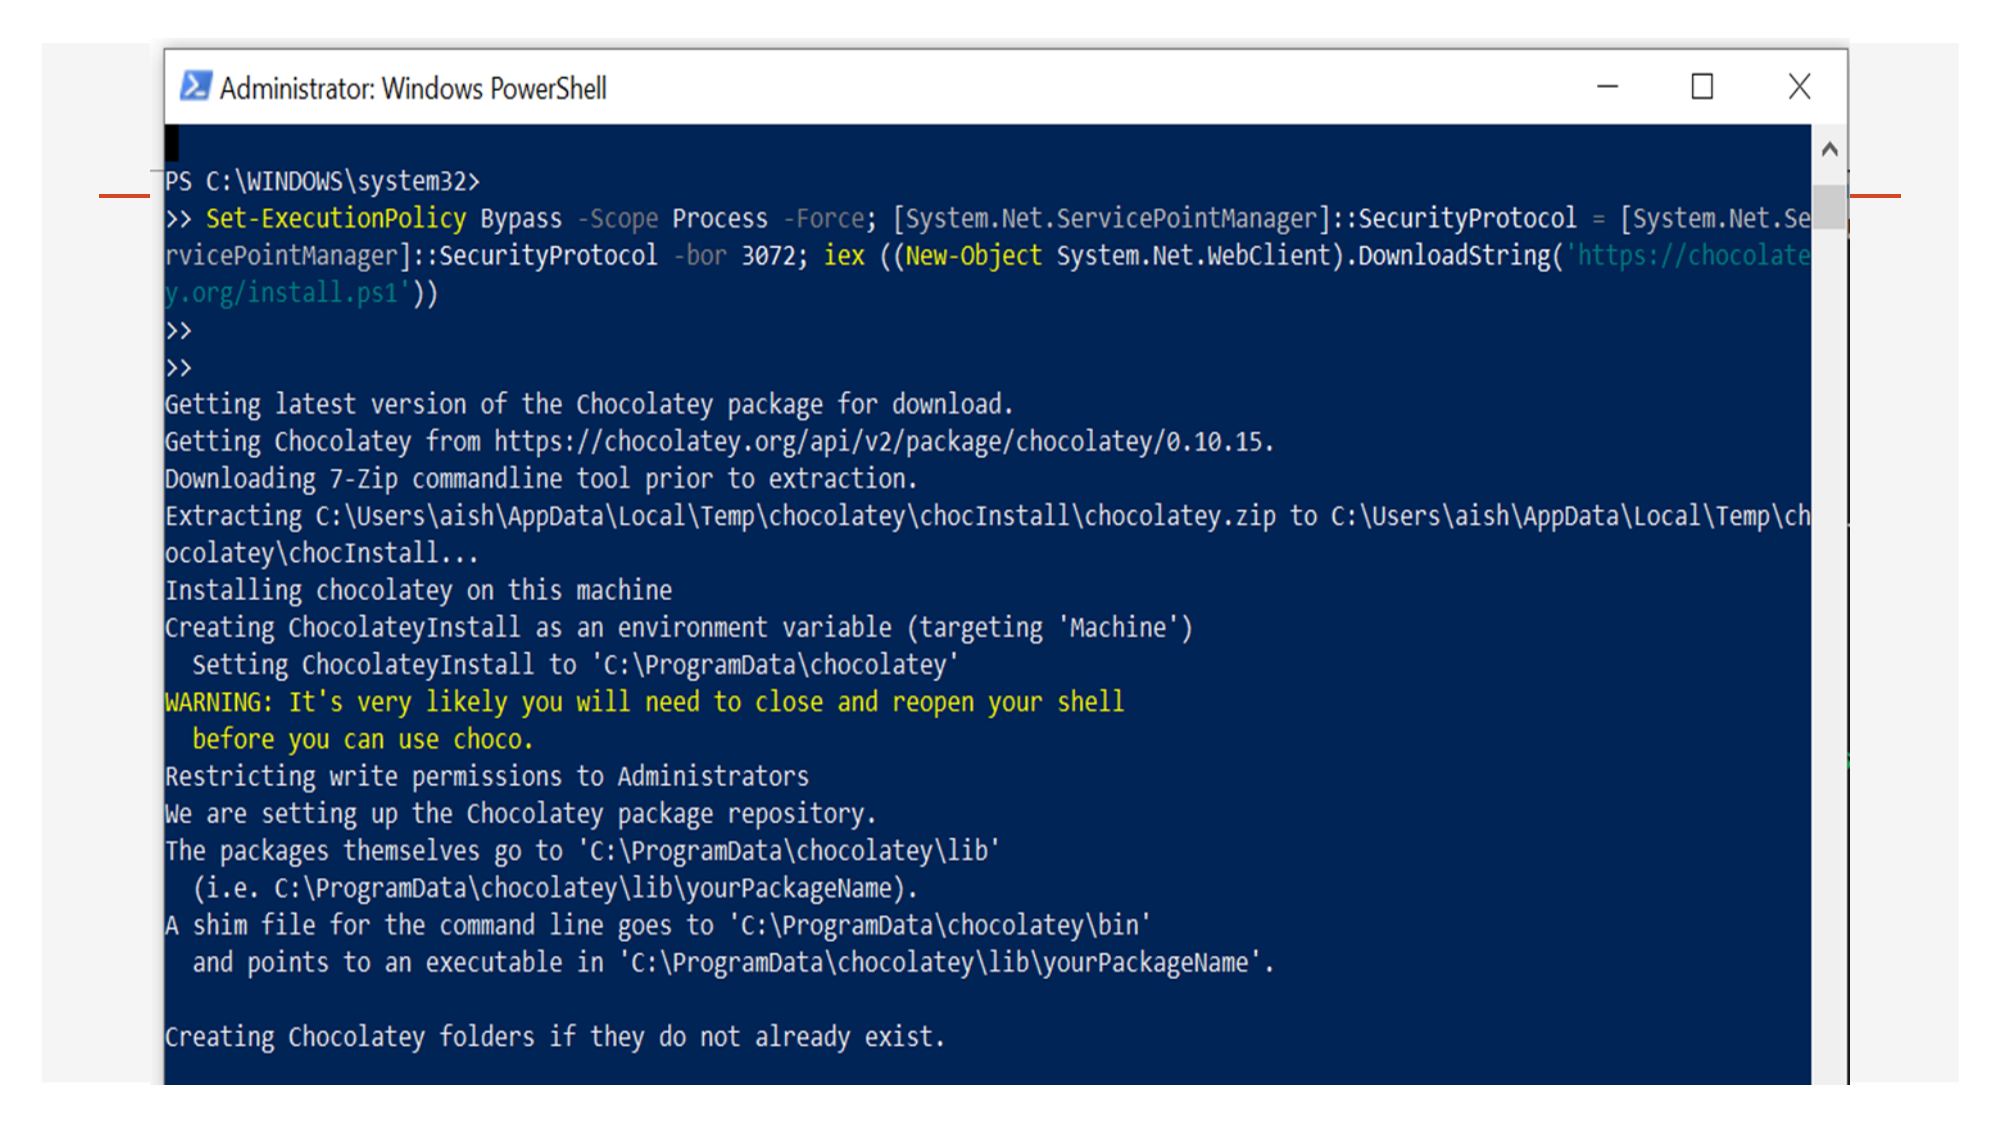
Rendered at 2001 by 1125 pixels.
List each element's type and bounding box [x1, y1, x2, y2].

picture [150, 38, 1850, 1085]
